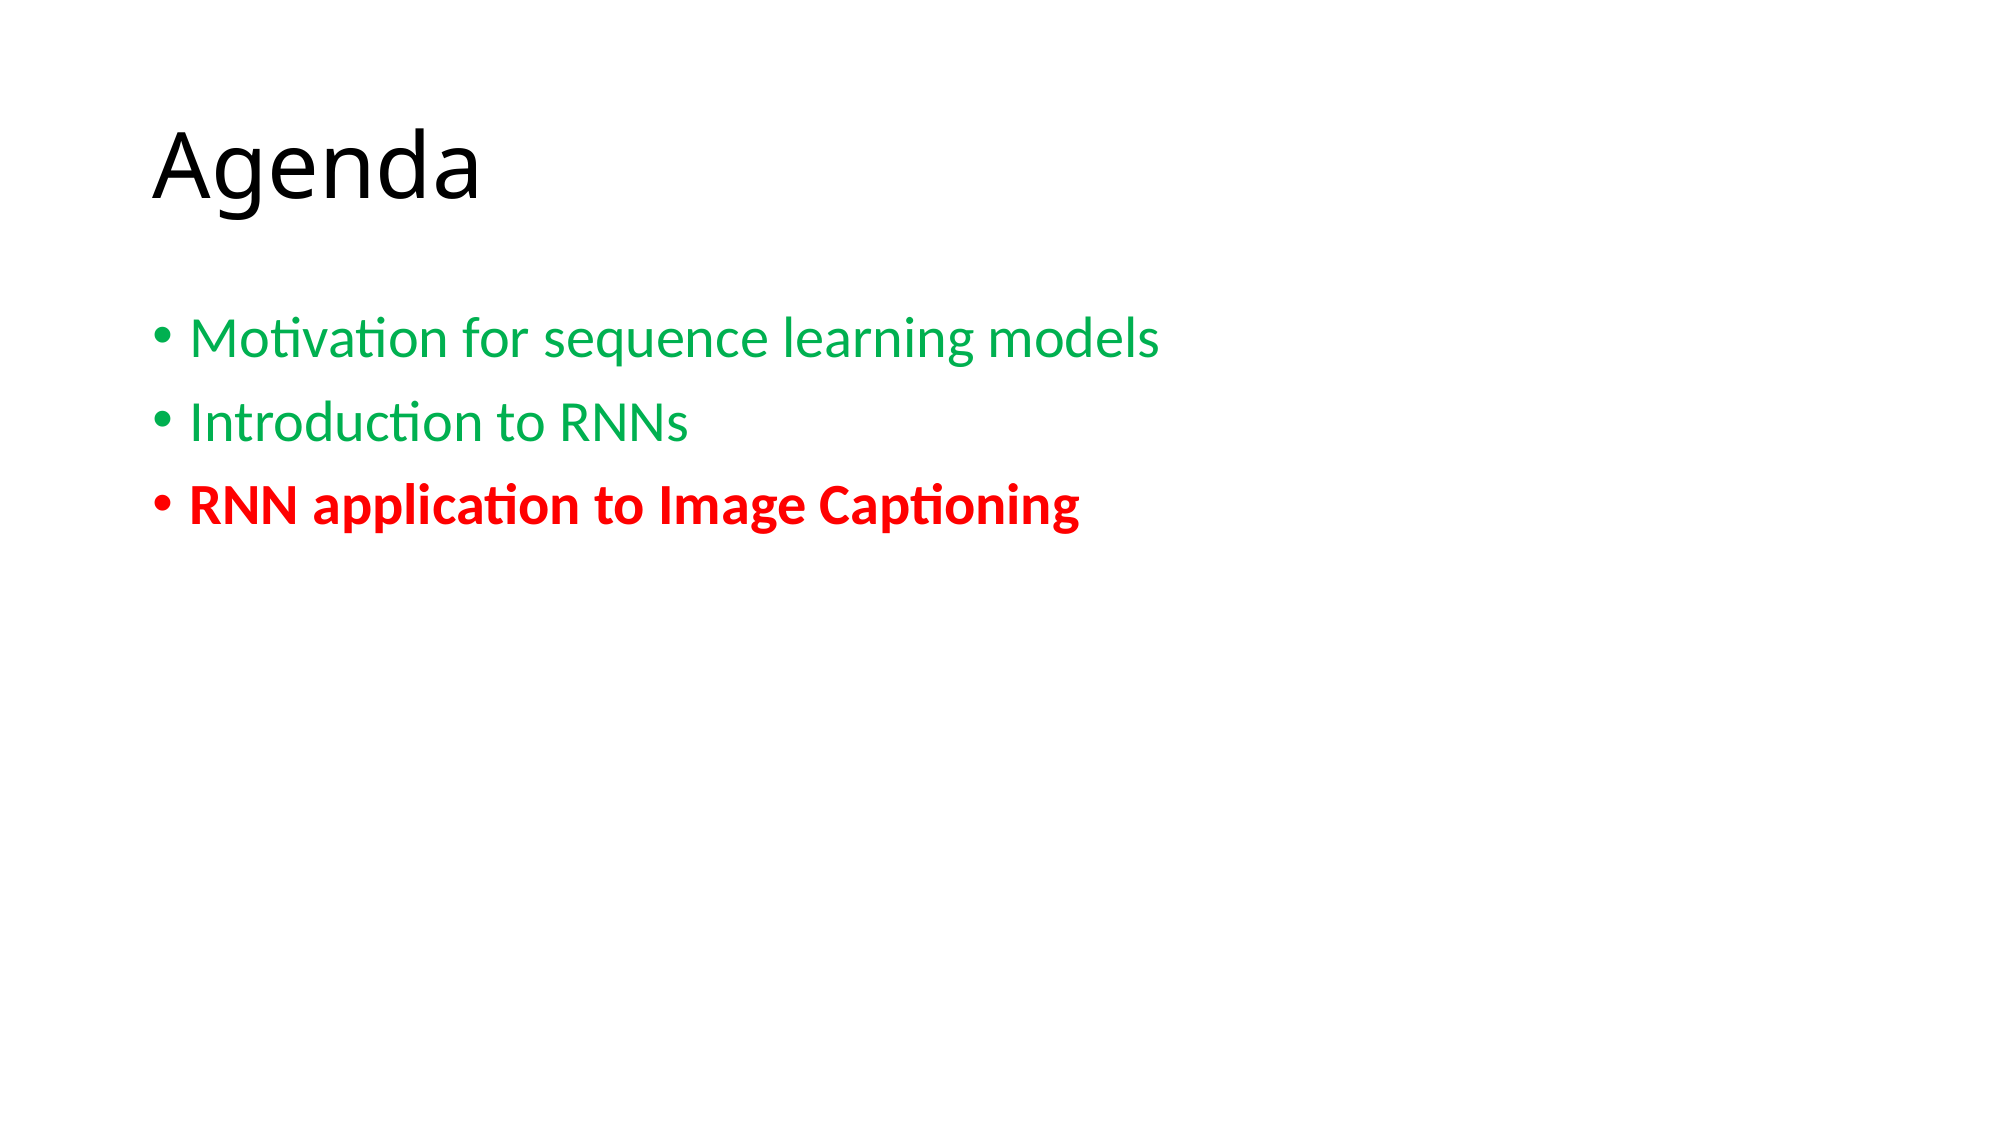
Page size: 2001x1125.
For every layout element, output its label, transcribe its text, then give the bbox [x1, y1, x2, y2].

title Agenda [137, 59, 1863, 278]
list Motivation for sequence learning models Introduction to RNNs RNN application to Image Captioning [137, 299, 1863, 1014]
